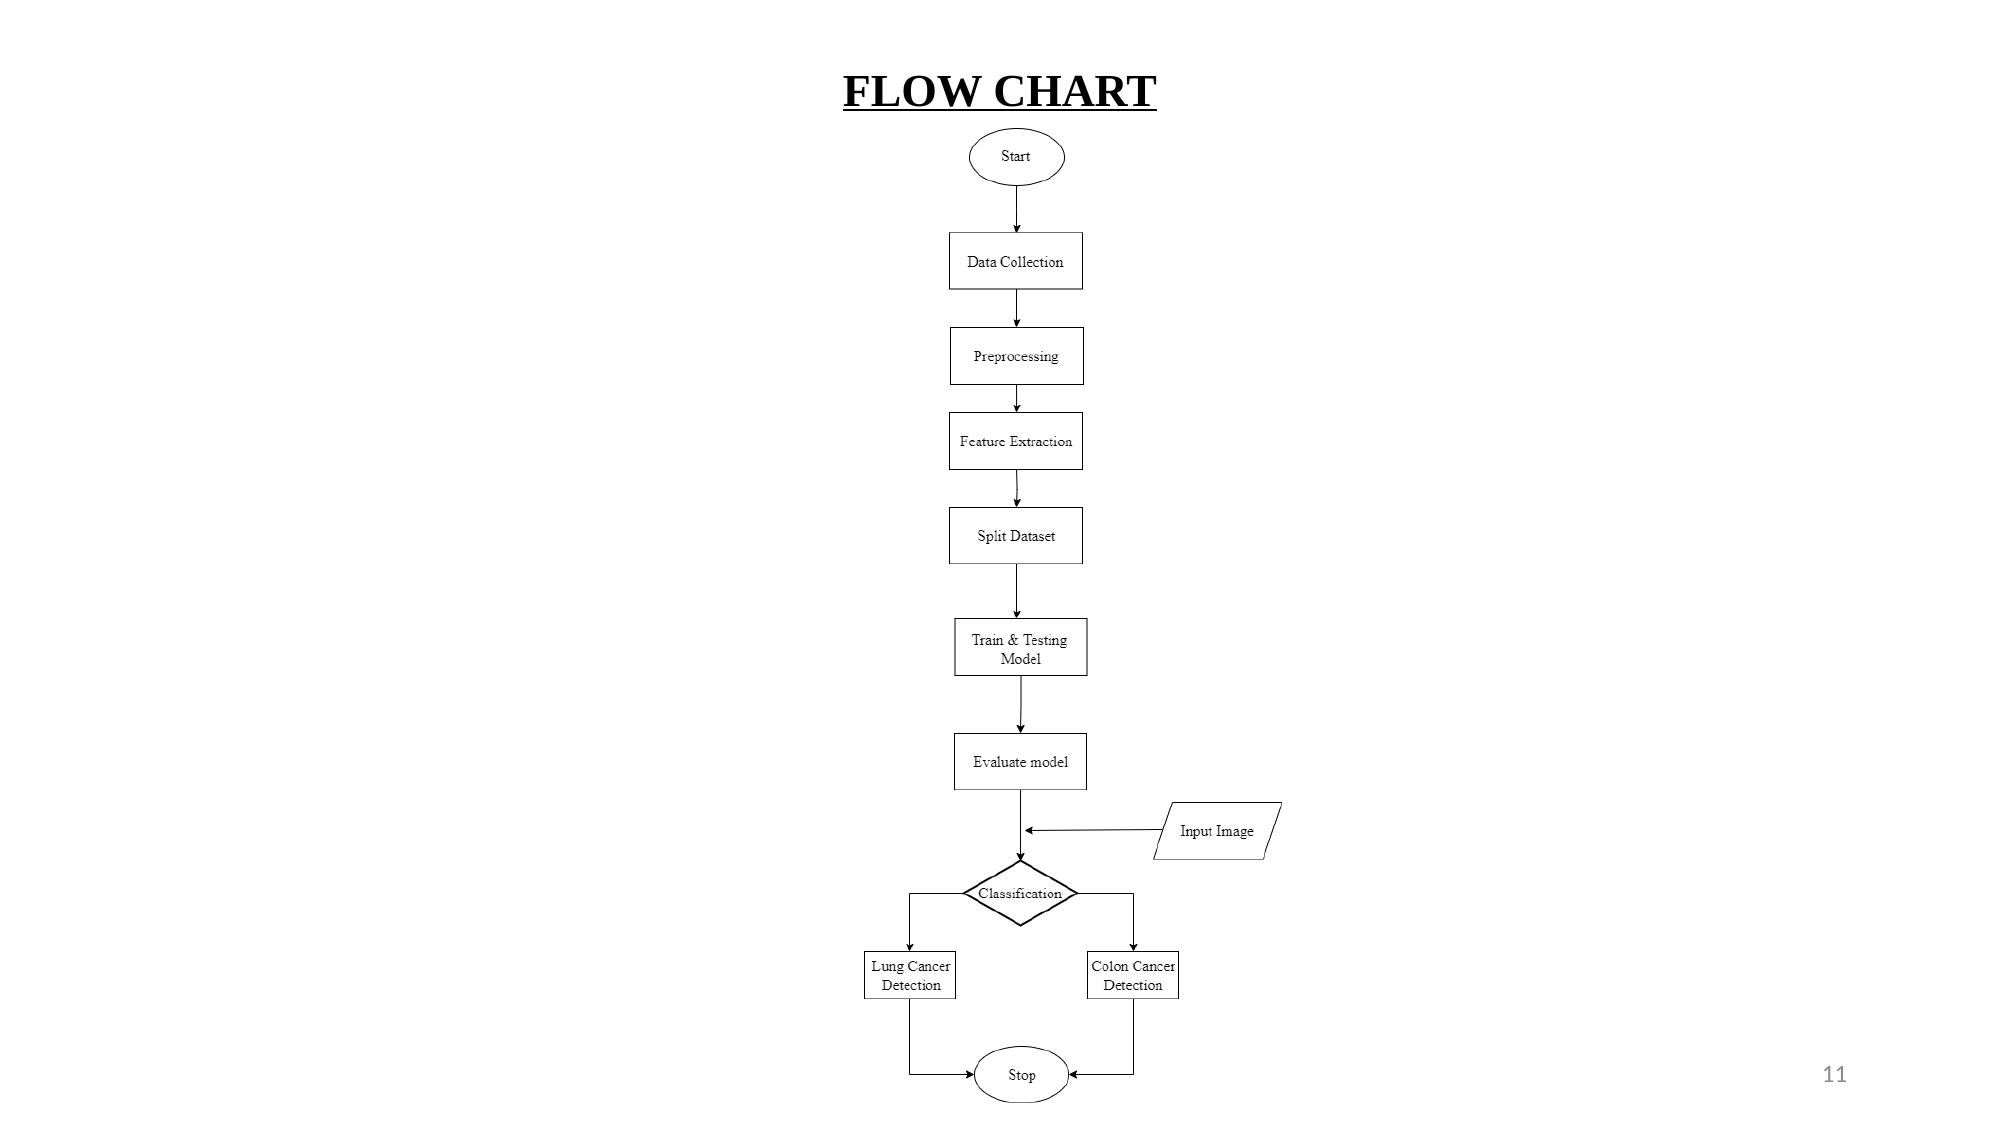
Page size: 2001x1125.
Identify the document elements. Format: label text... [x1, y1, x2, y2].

slide_number 11 [1412, 1042, 1863, 1103]
picture [854, 128, 1282, 1103]
title FLOW CHART [137, 12, 1863, 170]
